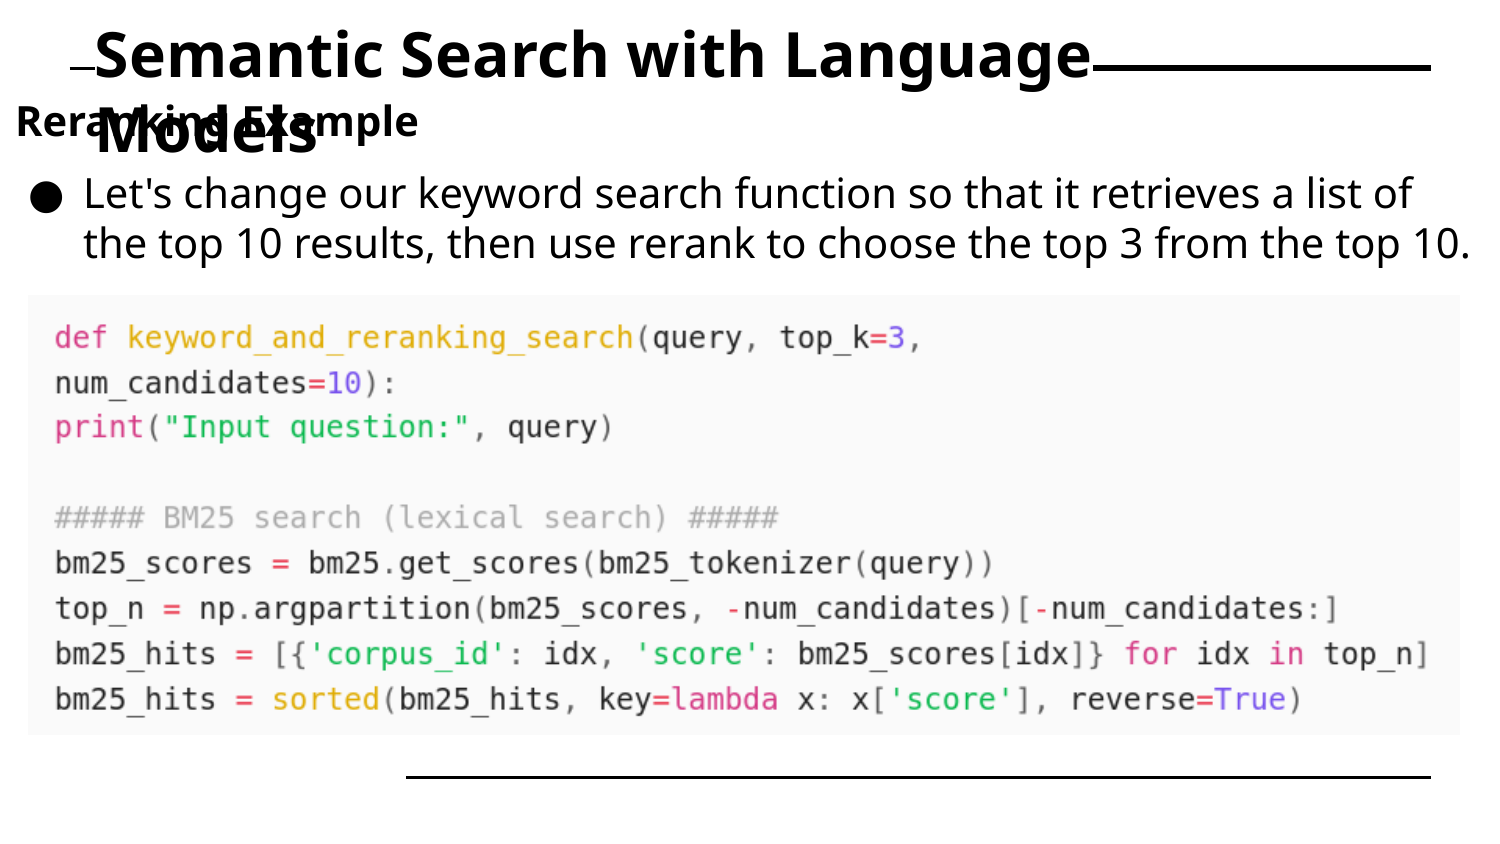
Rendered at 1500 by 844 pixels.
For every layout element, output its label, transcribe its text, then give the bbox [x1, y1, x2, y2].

picture [28, 295, 1461, 735]
list Reranking Example Let's change our keyword search function so that it retrieves a list of the top 10 results, then use rerank to choose the top 3 from the top 10. [0, 79, 1489, 316]
title Semantic Search with Language Models [79, 0, 1341, 79]
